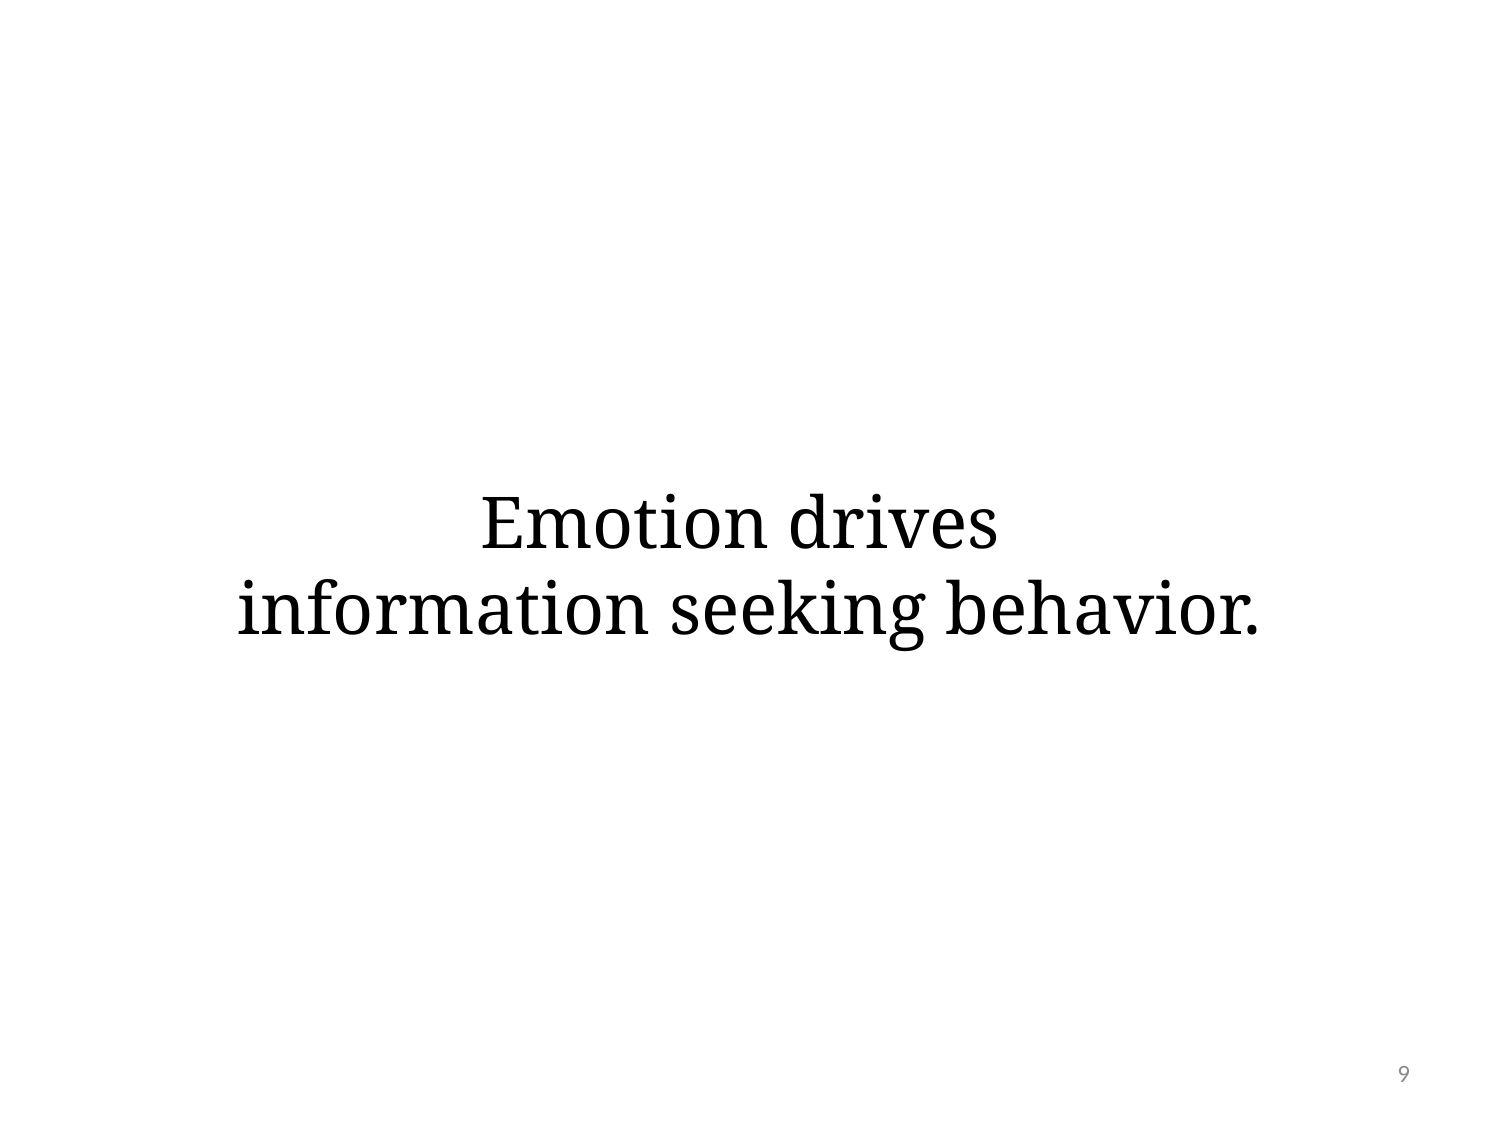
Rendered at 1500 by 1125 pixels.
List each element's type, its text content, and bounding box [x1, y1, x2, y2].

slide_number 9 [1074, 1042, 1425, 1103]
title Emotion drives information seeking behavior. [75, 469, 1425, 657]
